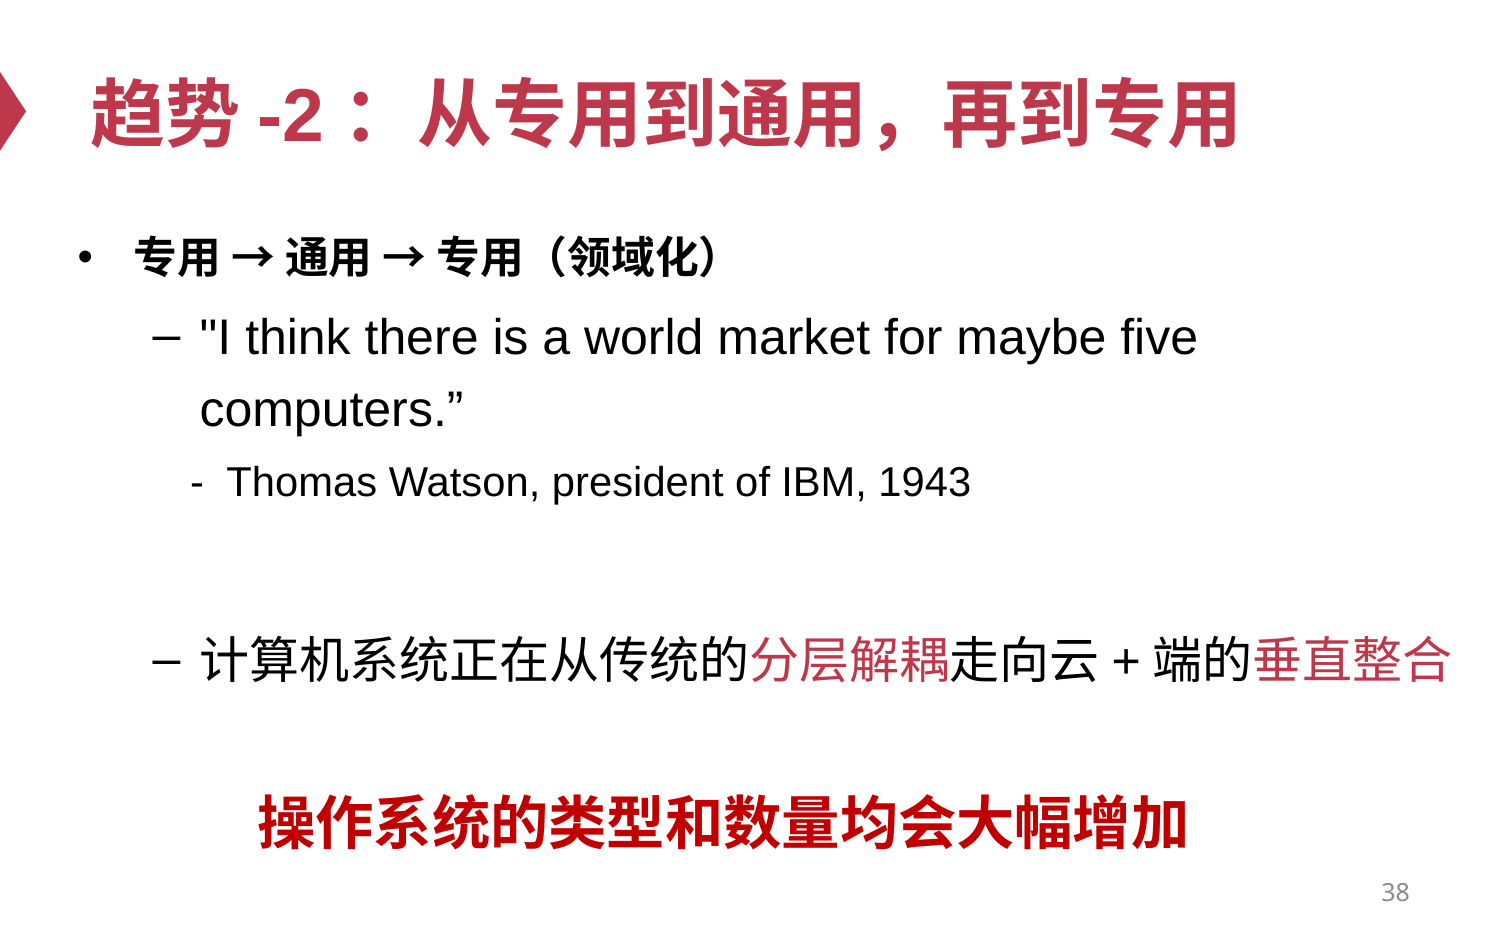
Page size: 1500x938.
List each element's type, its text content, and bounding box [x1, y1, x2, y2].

slide_number 38 [1074, 868, 1425, 919]
title 趋势-2：从专用到通用，再到专用 [75, 37, 1425, 186]
list 专用 → 通用 → 专用（领域化） "I think there is a world market for maybe five computers.” - Thomas Watson, president of IBM, 1943 计算机系统正在从传统的分层解耦走向云+端的垂直整合 [62, 212, 1483, 779]
text_box 操作系统的类型和数量均会大幅增加 [239, 778, 1208, 864]
